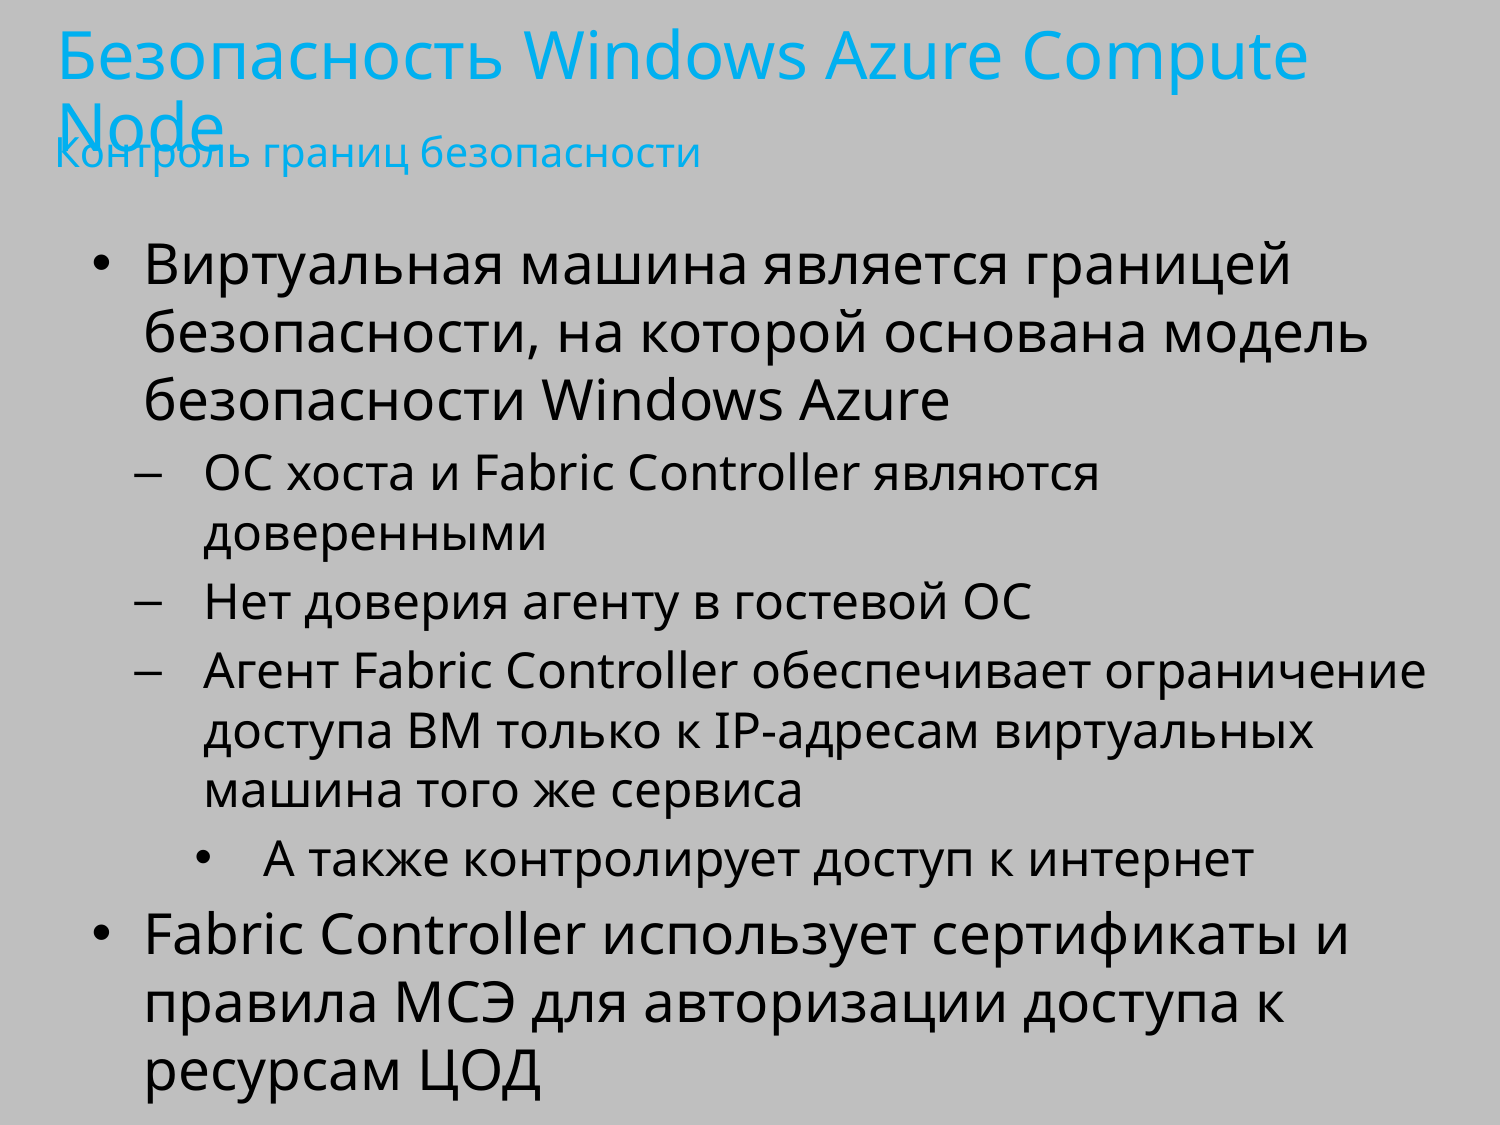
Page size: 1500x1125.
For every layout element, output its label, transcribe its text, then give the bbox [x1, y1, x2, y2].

text_box Контроль границ безопасности [54, 131, 1365, 220]
list Виртуальная машина является границей безопасности, на которой основана модель безопасности Windows Azure ОС хоста и Fabric Controller являются доверенными Нет доверия агенту в гостевой ОС Агент Fabric Controller обеспечивает ограничение доступа ВМ только к IP-адресам виртуальных машина того же сервиса А также контролирует доступ к интернет Fabric Controller использует сертификаты и правила МСЭ для авторизации доступа к ресурсам ЦОД [76, 219, 1449, 1111]
title Безопасность Windows Azure Compute Node [41, 0, 1471, 188]
